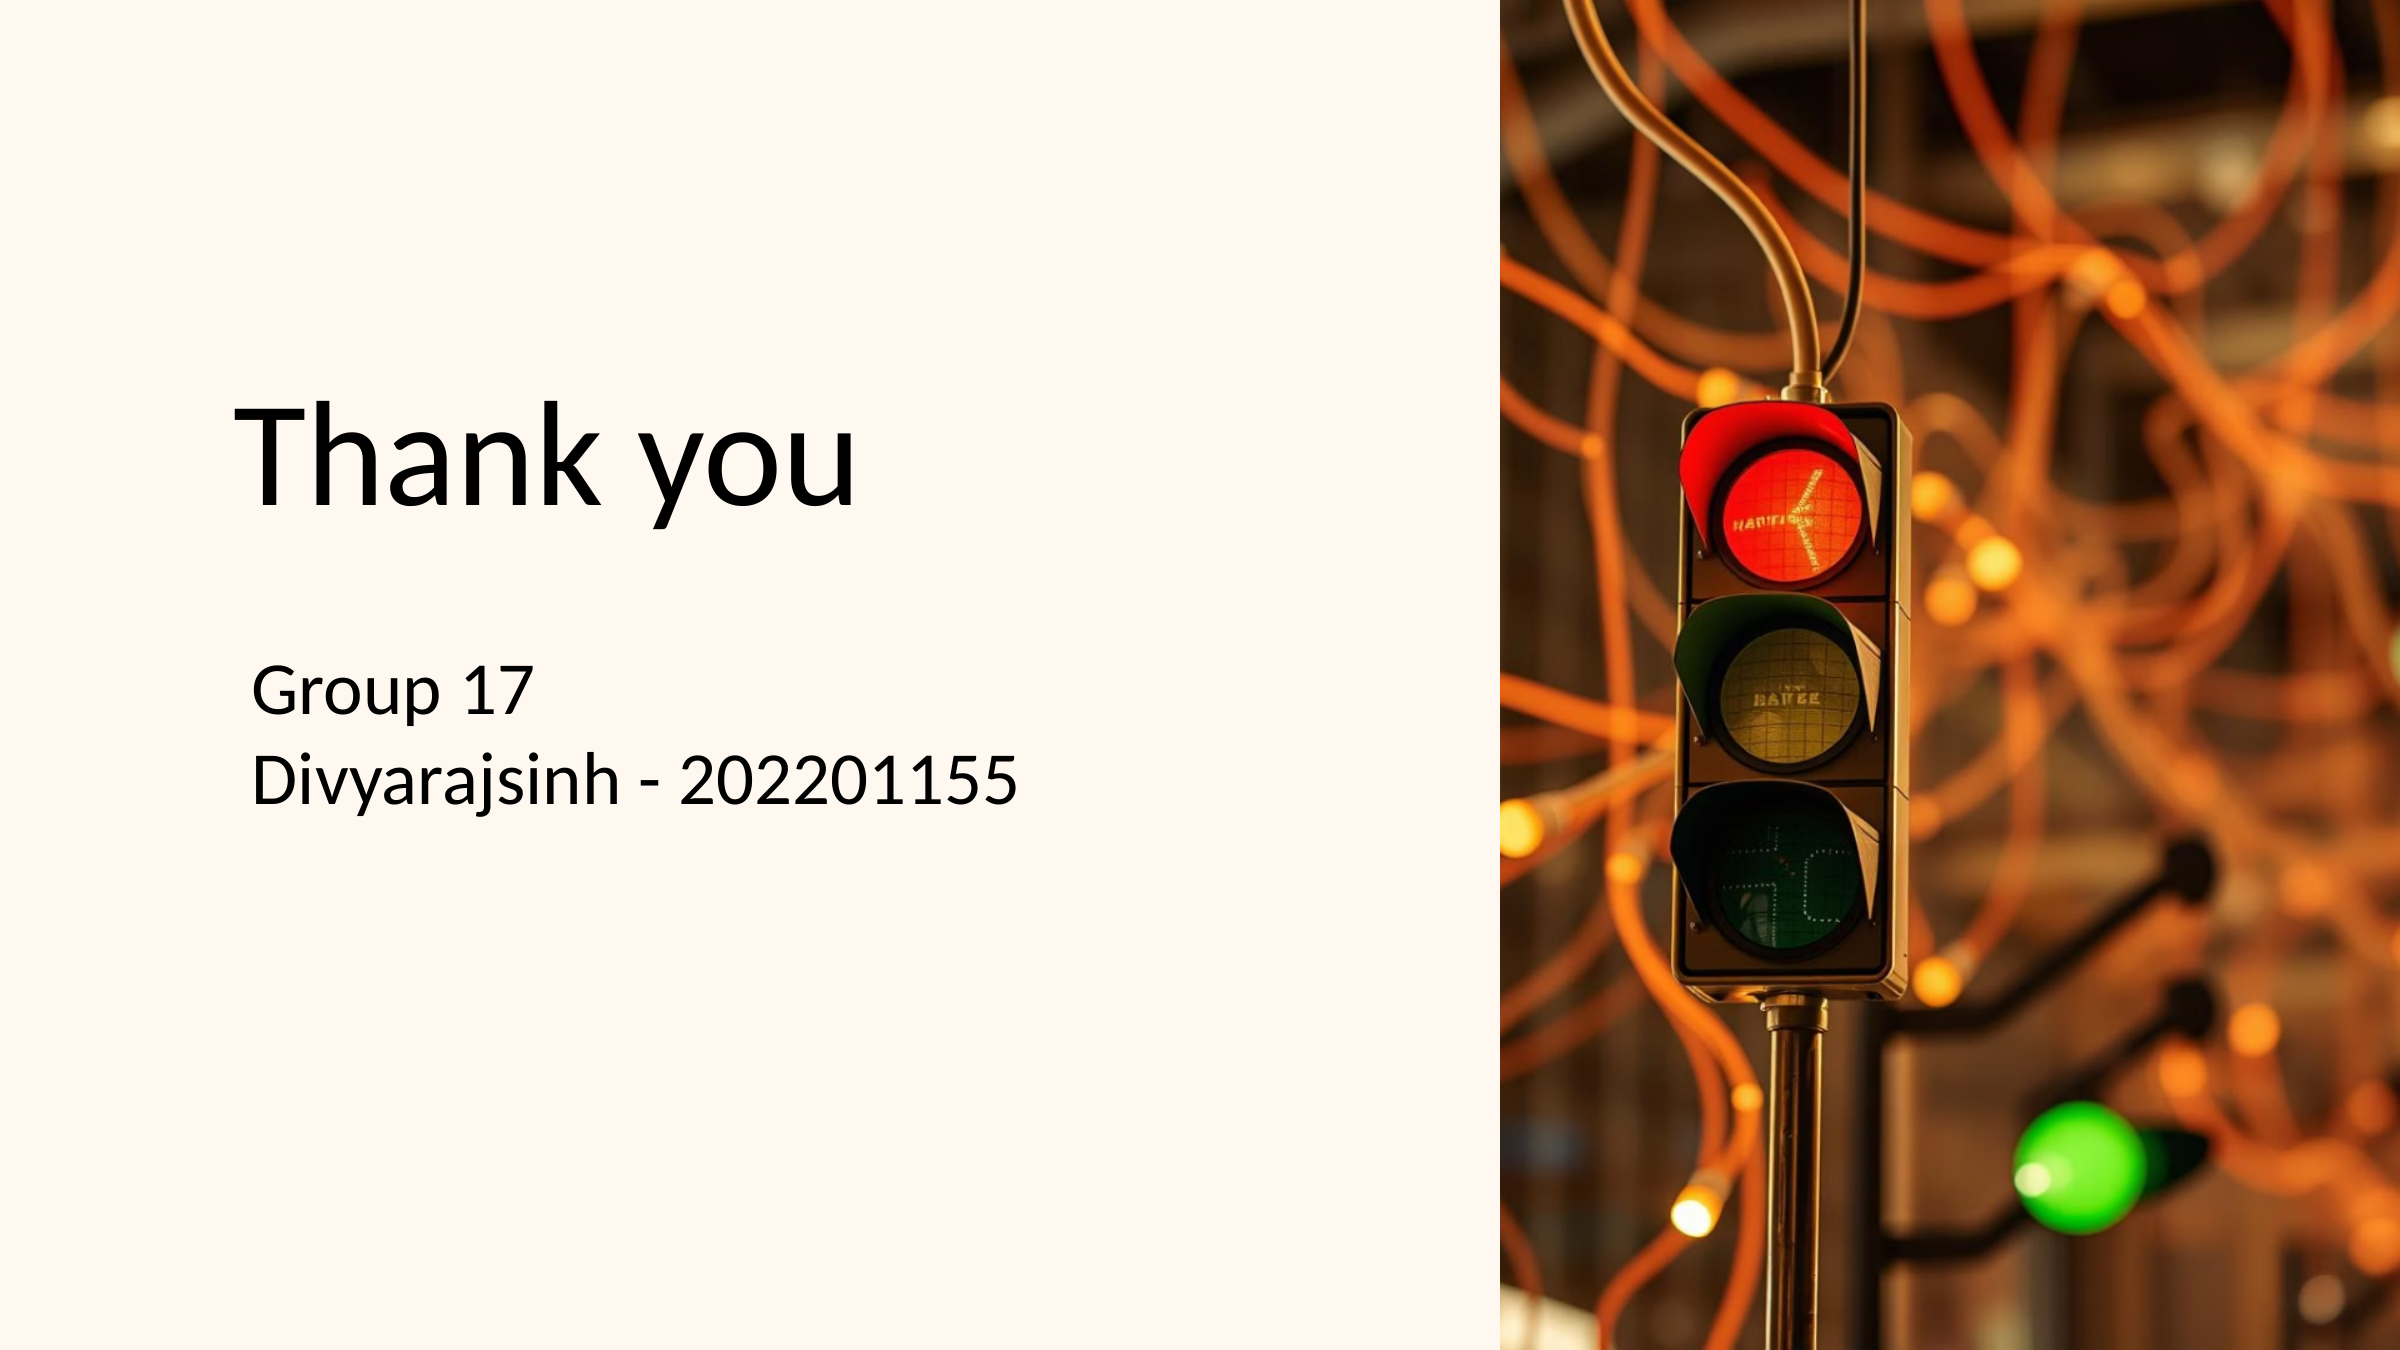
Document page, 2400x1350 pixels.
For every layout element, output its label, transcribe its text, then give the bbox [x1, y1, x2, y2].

picture [1499, 0, 2400, 1350]
text_box Group 17 Divyarajsinh - 202201155 [236, 631, 1037, 827]
text_box Thank you [218, 347, 877, 543]
